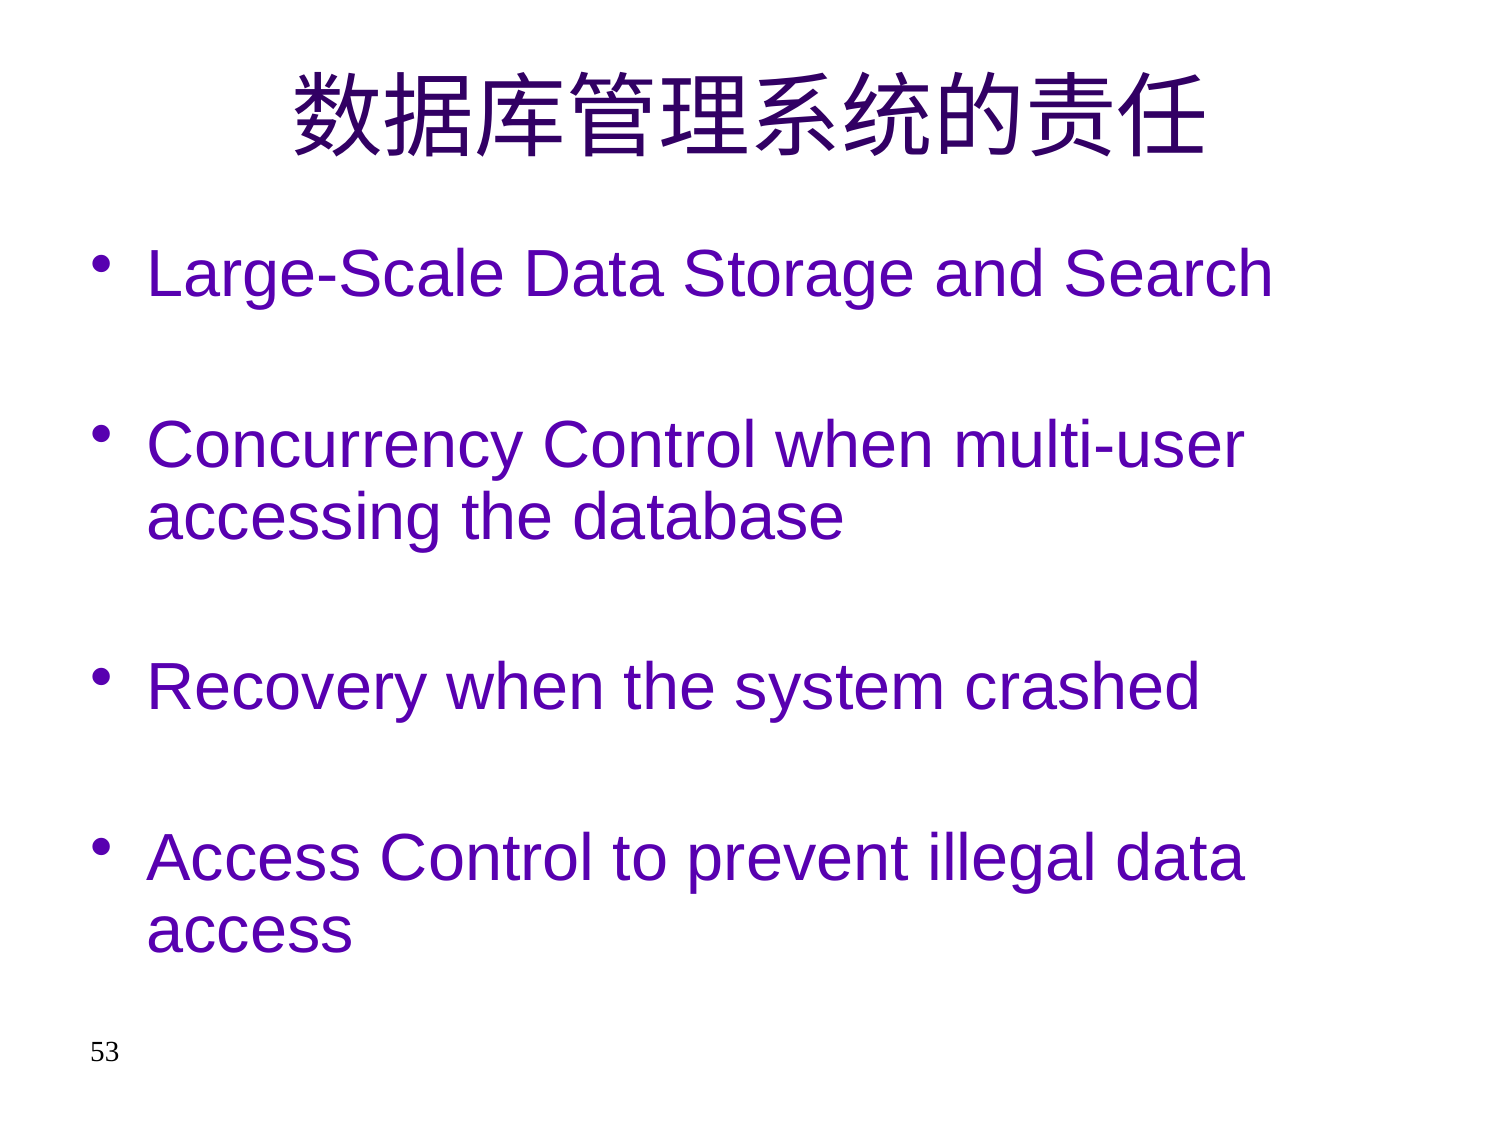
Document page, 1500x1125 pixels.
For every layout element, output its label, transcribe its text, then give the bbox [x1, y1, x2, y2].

list Large-Scale Data Storage and Search Concurrency Control when multi-user accessing the database Recovery when the system crashed Access Control to prevent illegal data access [75, 231, 1425, 975]
slide_number 53 [74, 1024, 426, 1103]
title 数据库管理系统的责任 [75, 19, 1425, 207]
